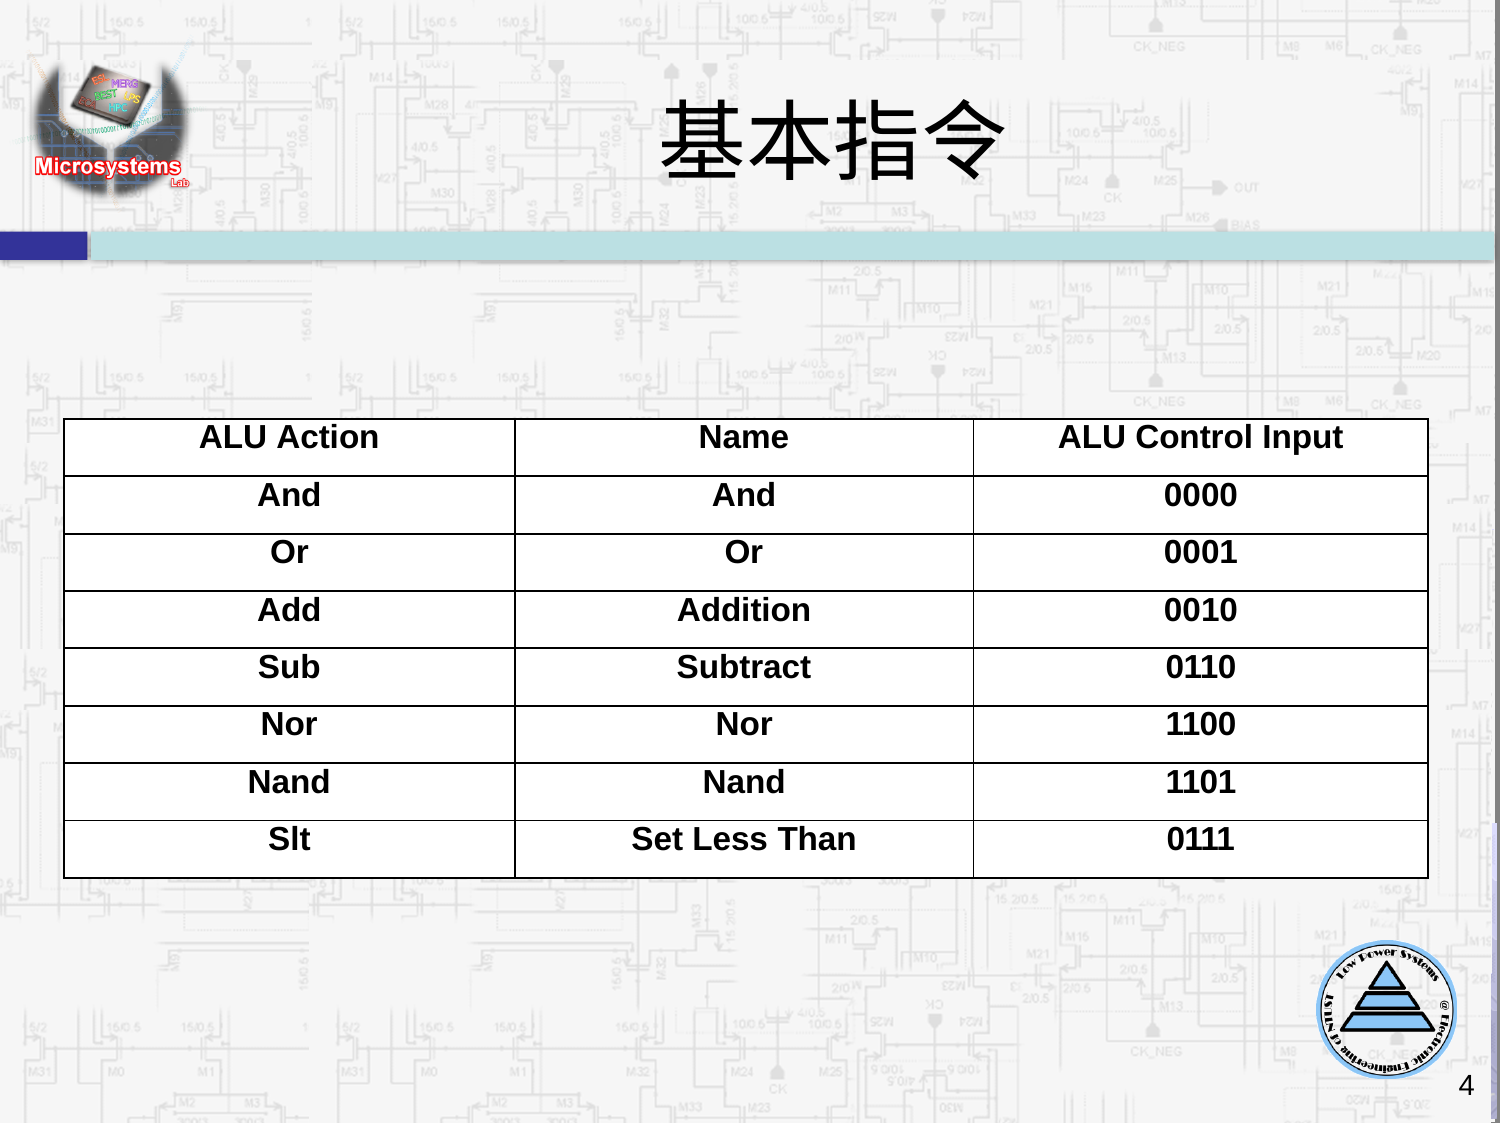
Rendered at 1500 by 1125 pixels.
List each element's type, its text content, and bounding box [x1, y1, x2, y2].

table_cell Sub [65, 649, 514, 705]
table_cell Nor [65, 707, 514, 762]
table_cell And [65, 477, 514, 533]
table_cell 1100 [974, 707, 1427, 762]
table_cell Nor [516, 707, 973, 762]
title 基本指令 [241, 44, 1426, 233]
table_cell Nand [65, 764, 514, 820]
table_cell 0010 [974, 592, 1427, 647]
table_cell Slt [65, 821, 514, 877]
slide_number 4 [1139, 1058, 1491, 1114]
table_cell Addition [516, 592, 973, 647]
table_cell Nand [516, 764, 973, 820]
table_cell Set Less Than [516, 821, 973, 877]
table_cell Subtract [516, 649, 973, 705]
table_cell Or [516, 535, 973, 590]
table_header ALU Action [65, 420, 514, 475]
table_cell 0110 [974, 649, 1427, 705]
table_cell And [516, 477, 973, 533]
table_cell 0111 [974, 821, 1427, 877]
table_cell Or [65, 535, 514, 590]
table_header Name [516, 420, 973, 475]
table_cell 0000 [974, 477, 1427, 533]
table_cell 0001 [974, 535, 1427, 590]
table_cell 1101 [974, 764, 1427, 820]
picture [0, 0, 1500, 1123]
table_cell Add [65, 592, 514, 647]
table_header ALU Control Input [974, 420, 1427, 475]
